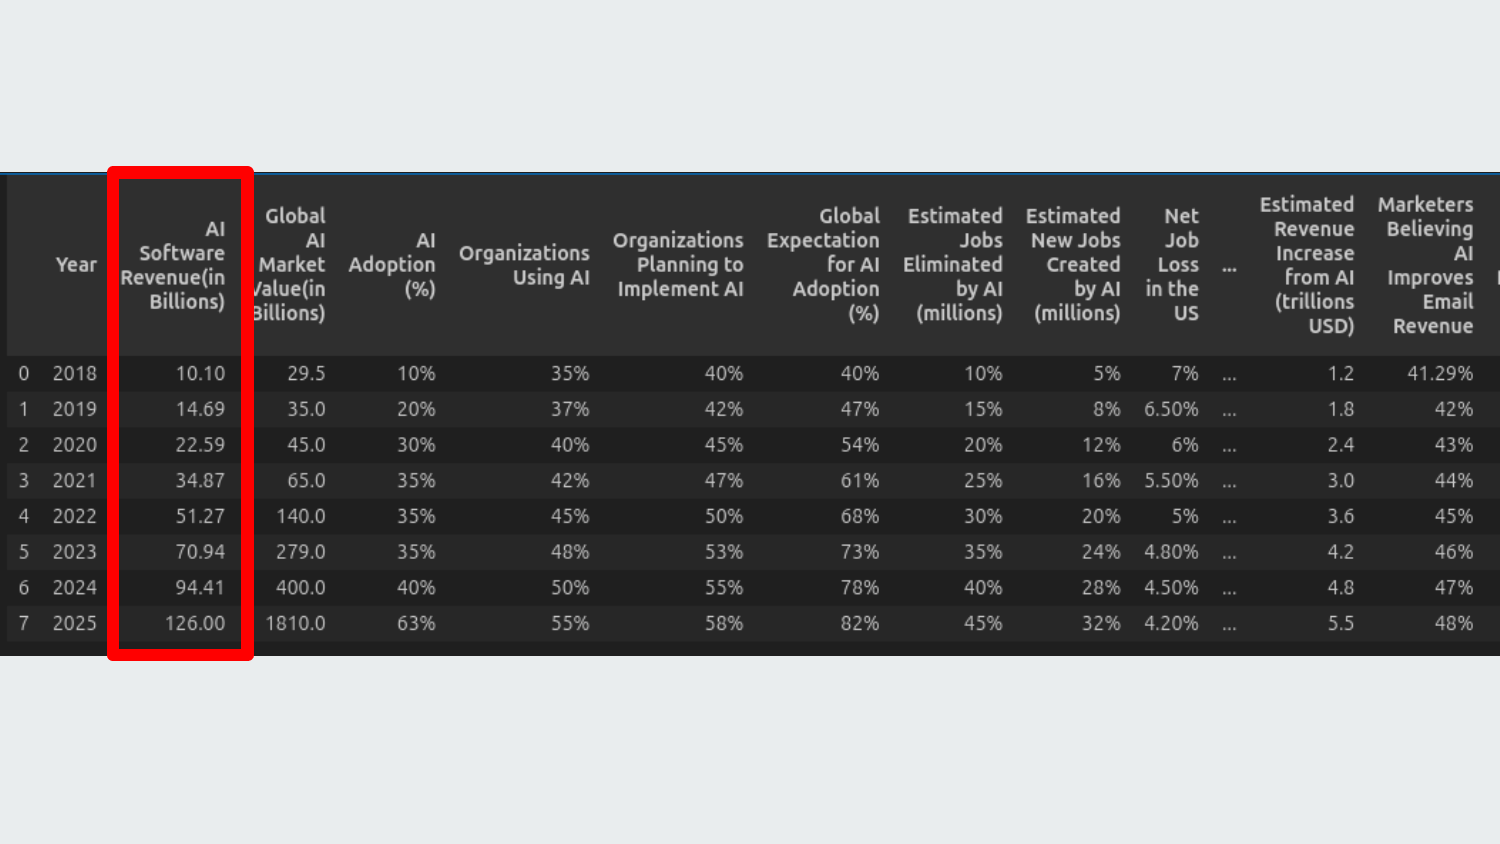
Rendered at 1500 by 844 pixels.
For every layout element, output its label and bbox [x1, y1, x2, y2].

picture [0, 172, 1500, 656]
